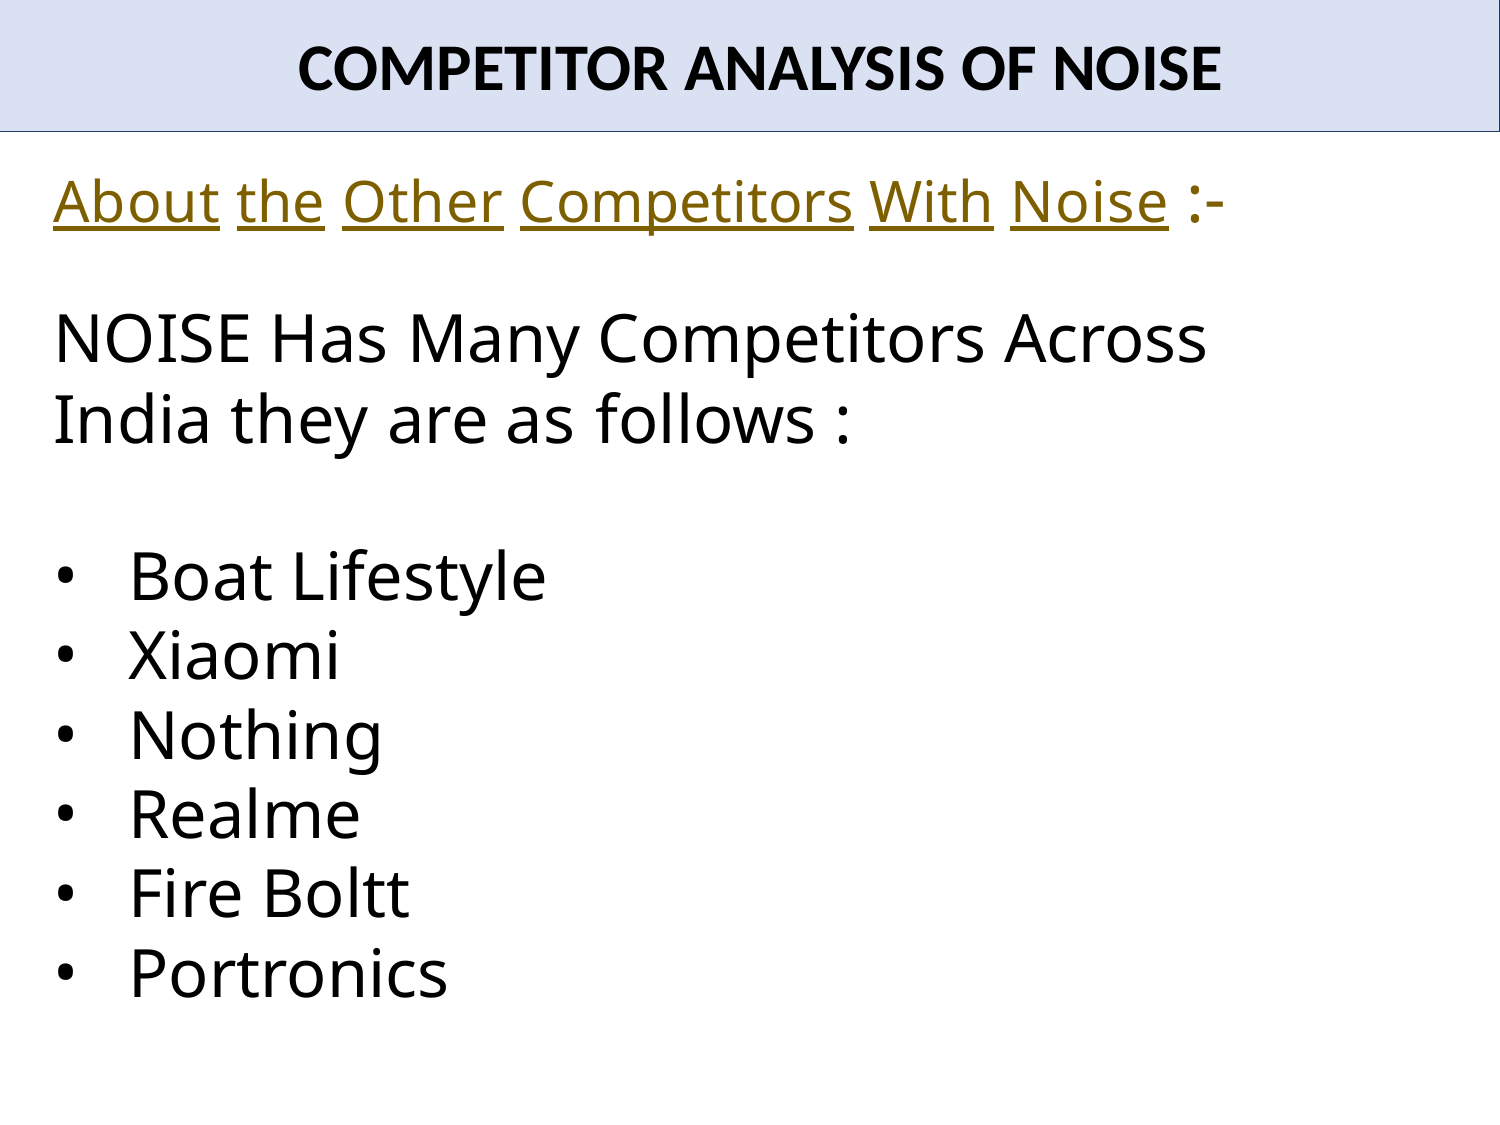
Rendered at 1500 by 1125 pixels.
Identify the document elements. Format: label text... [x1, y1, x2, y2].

title COMPETITOR ANALYSIS OF NOISE [218, 11, 1500, 212]
text_box About the Other Competitors With Noise :- NOISE Has Many Competitors Across India they are as follows : Boat Lifestyle Xiaomi Nothing Realme Fire Boltt Portronics [51, 153, 1463, 1011]
